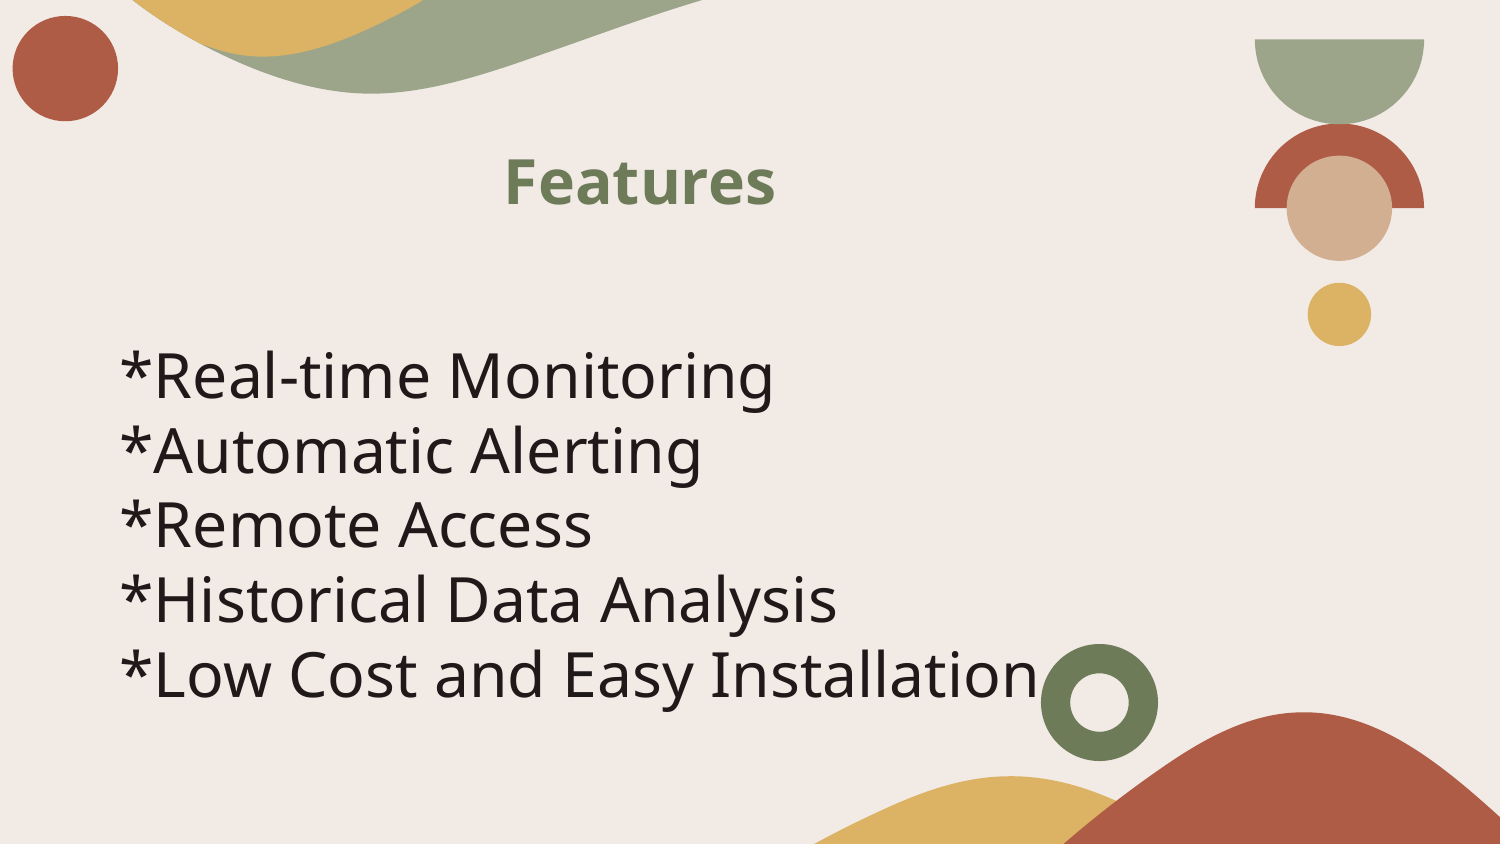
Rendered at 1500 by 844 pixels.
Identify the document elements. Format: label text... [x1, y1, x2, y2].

text_box [1040, 643, 1159, 762]
subtitle *Real-time Monitoring *Automatic Alerting *Remote Access *Historical Data Analysis *Low Cost and Easy Installation [104, 260, 1091, 726]
text_box Features [423, 127, 1011, 218]
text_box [1254, 39, 1425, 347]
